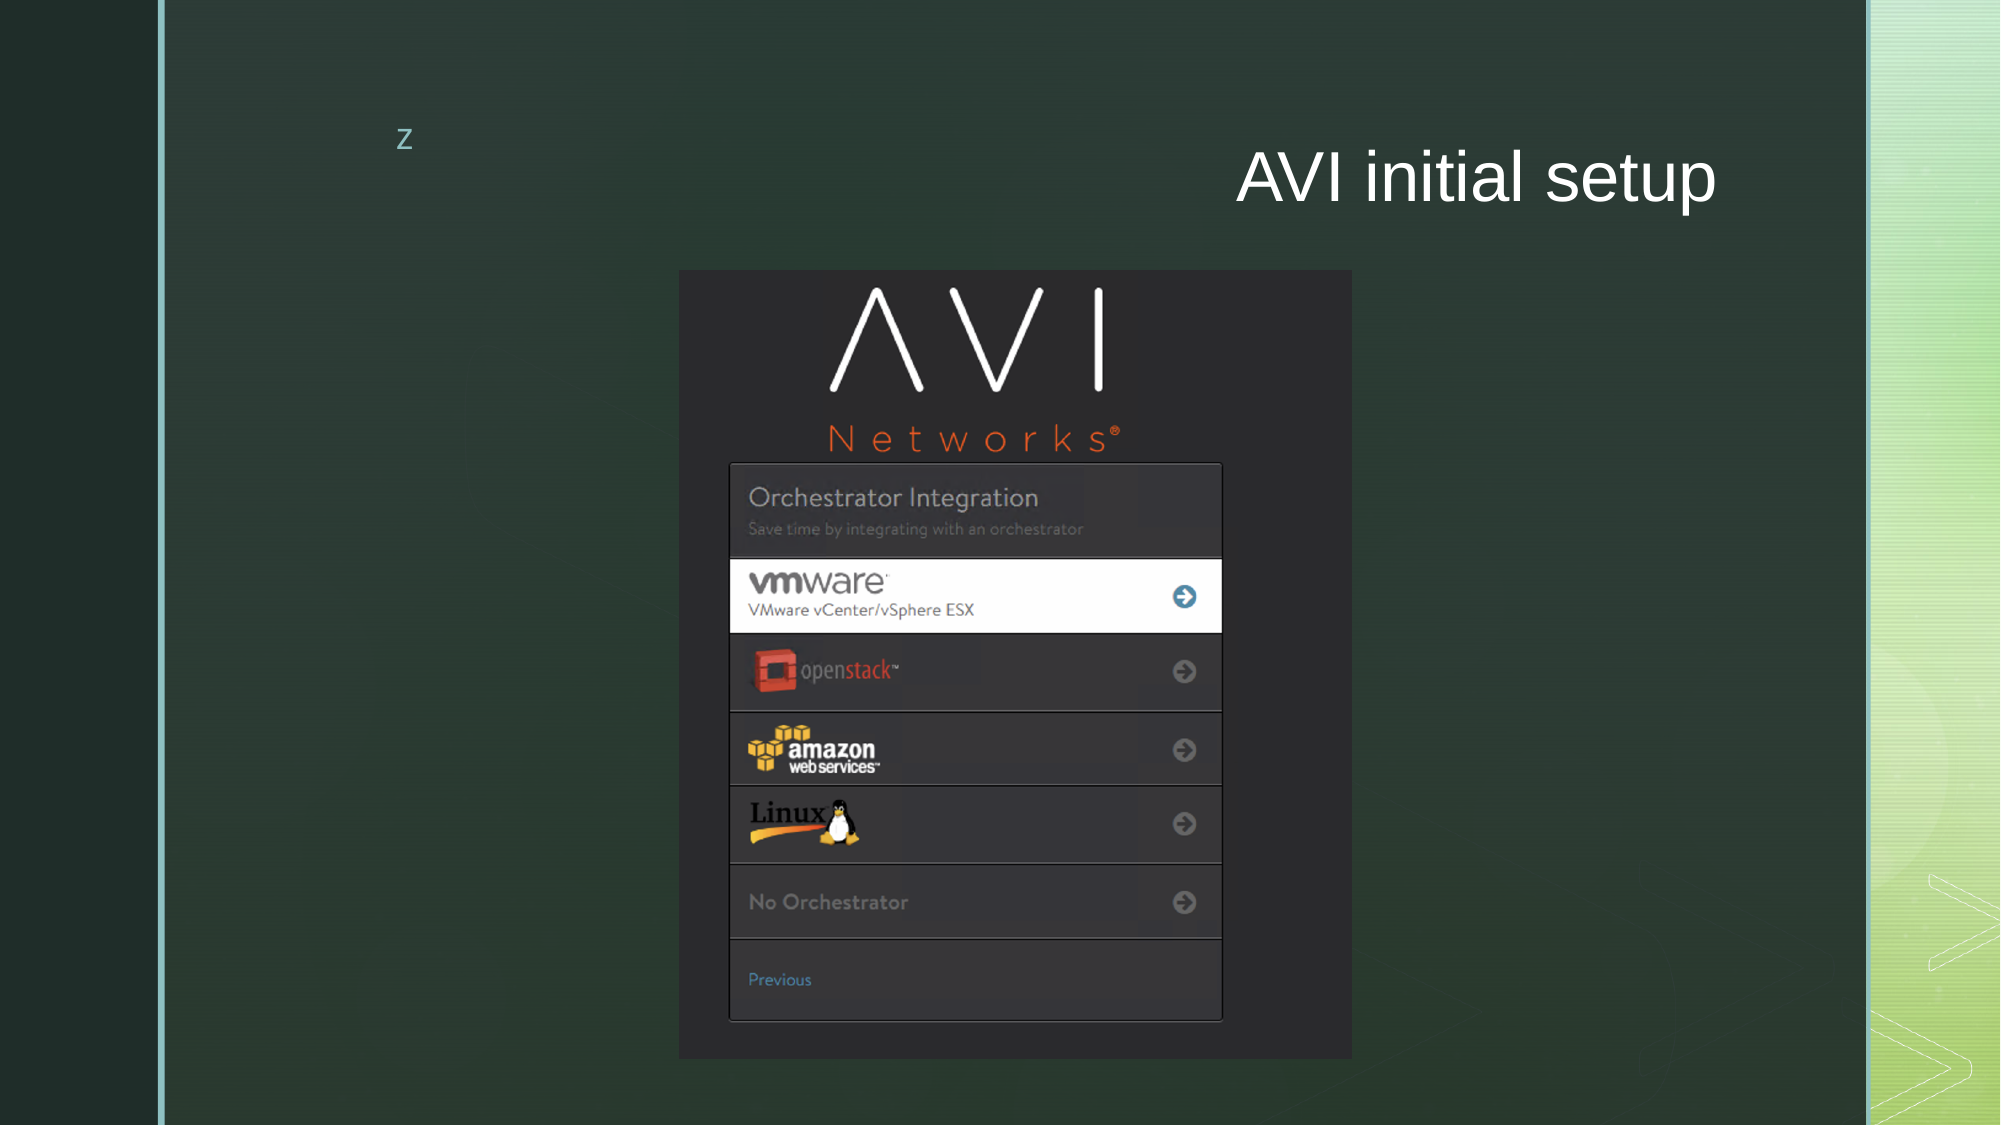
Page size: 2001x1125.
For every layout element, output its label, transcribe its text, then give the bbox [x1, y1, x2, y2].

title AVI initial setup [428, 132, 1734, 310]
picture [679, 270, 1352, 1059]
picture [1871, 0, 2001, 1125]
